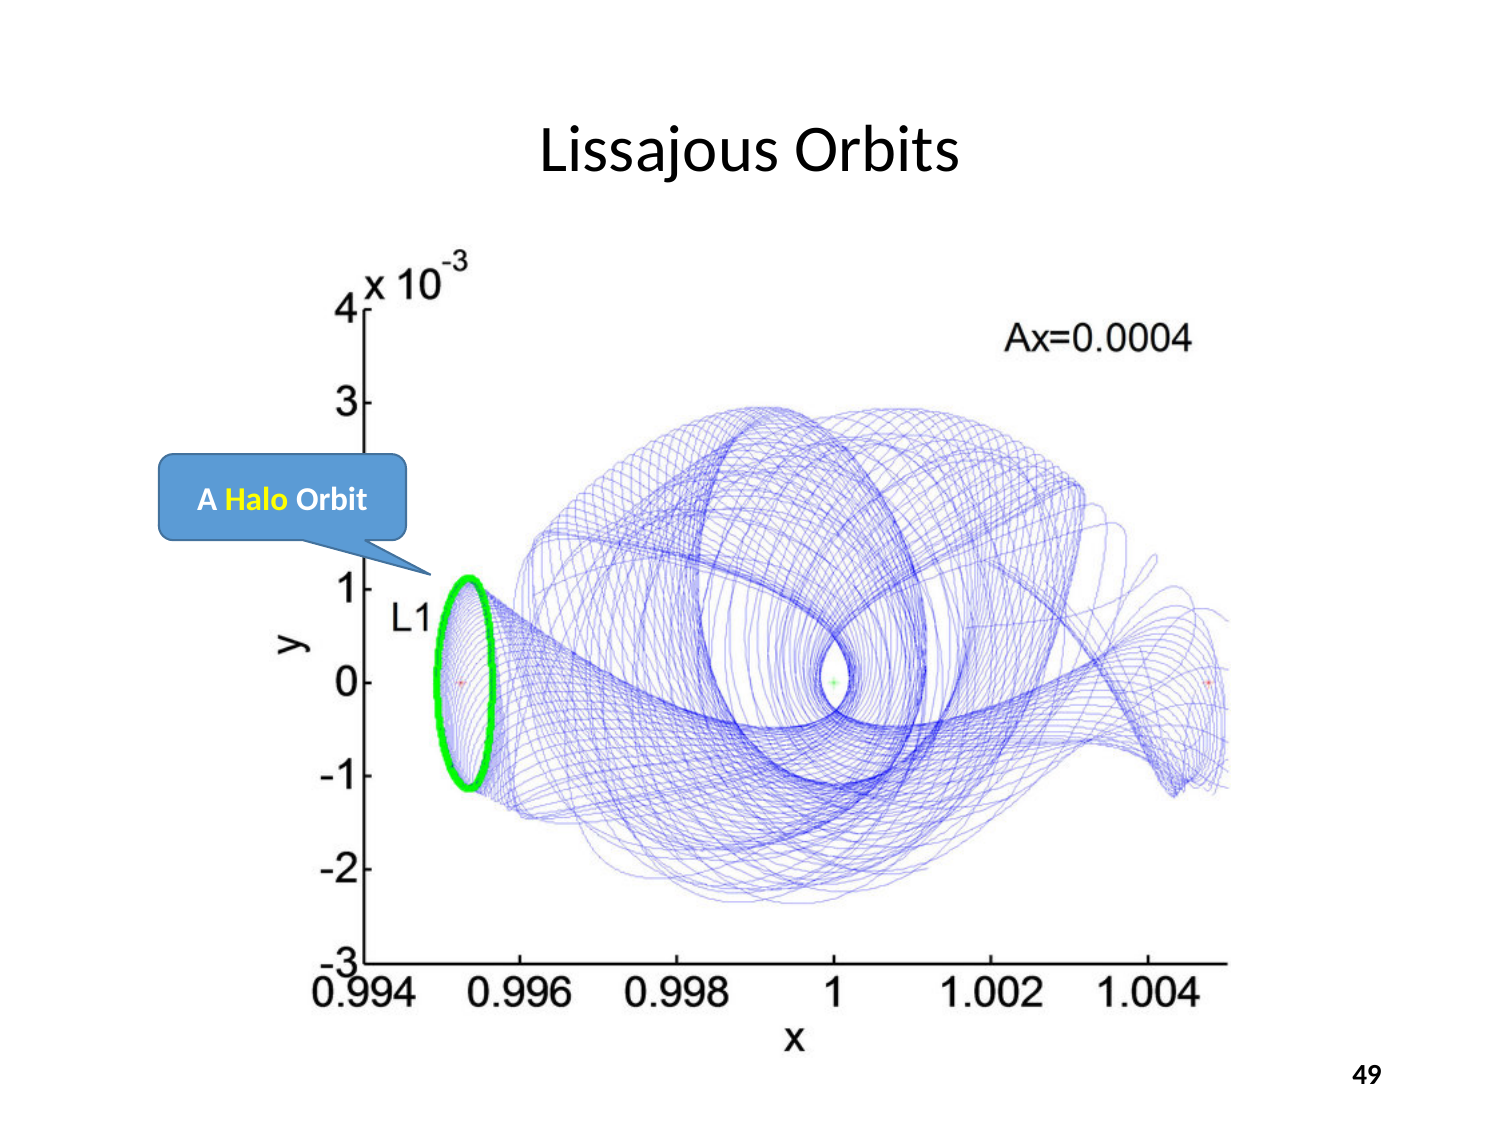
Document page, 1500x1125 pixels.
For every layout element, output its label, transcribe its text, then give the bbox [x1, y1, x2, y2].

title Lissajous Orbits [103, 59, 1397, 241]
picture [269, 244, 1231, 1066]
slide_number 49 [1059, 1042, 1397, 1103]
text_box A Halo Orbit [157, 453, 269, 542]
